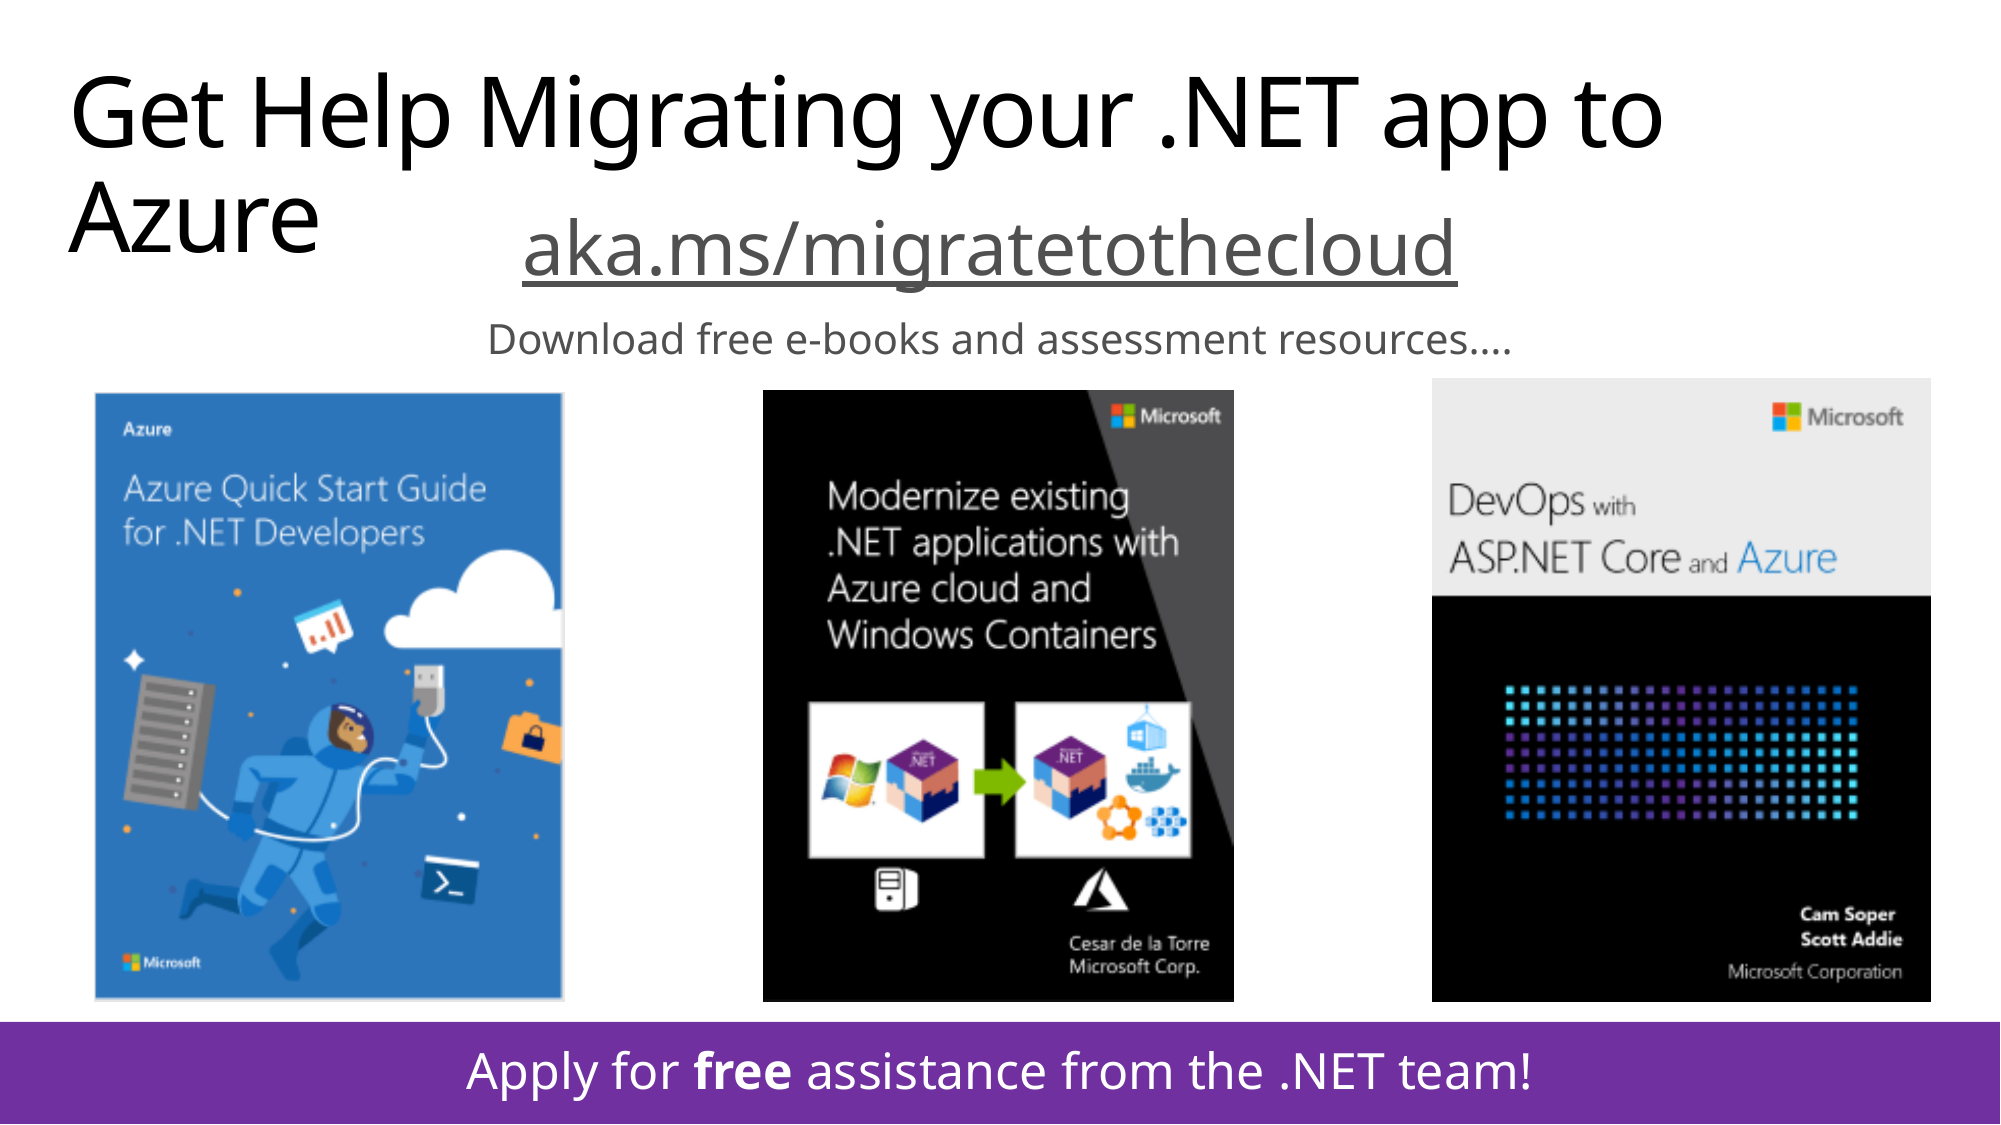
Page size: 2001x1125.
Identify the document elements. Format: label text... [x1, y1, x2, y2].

title Get Help Migrating your .NET app to Azure [44, 47, 1957, 178]
picture [1432, 377, 1932, 1002]
picture [93, 392, 566, 1002]
text_box aka.ms/migratetothecloud [0, 178, 2000, 296]
text_box Download free e-books and assessment resources…. [0, 296, 2000, 387]
text_box Apply for free assistance from the .NET team! [0, 1021, 2000, 1124]
picture [762, 389, 1235, 1002]
